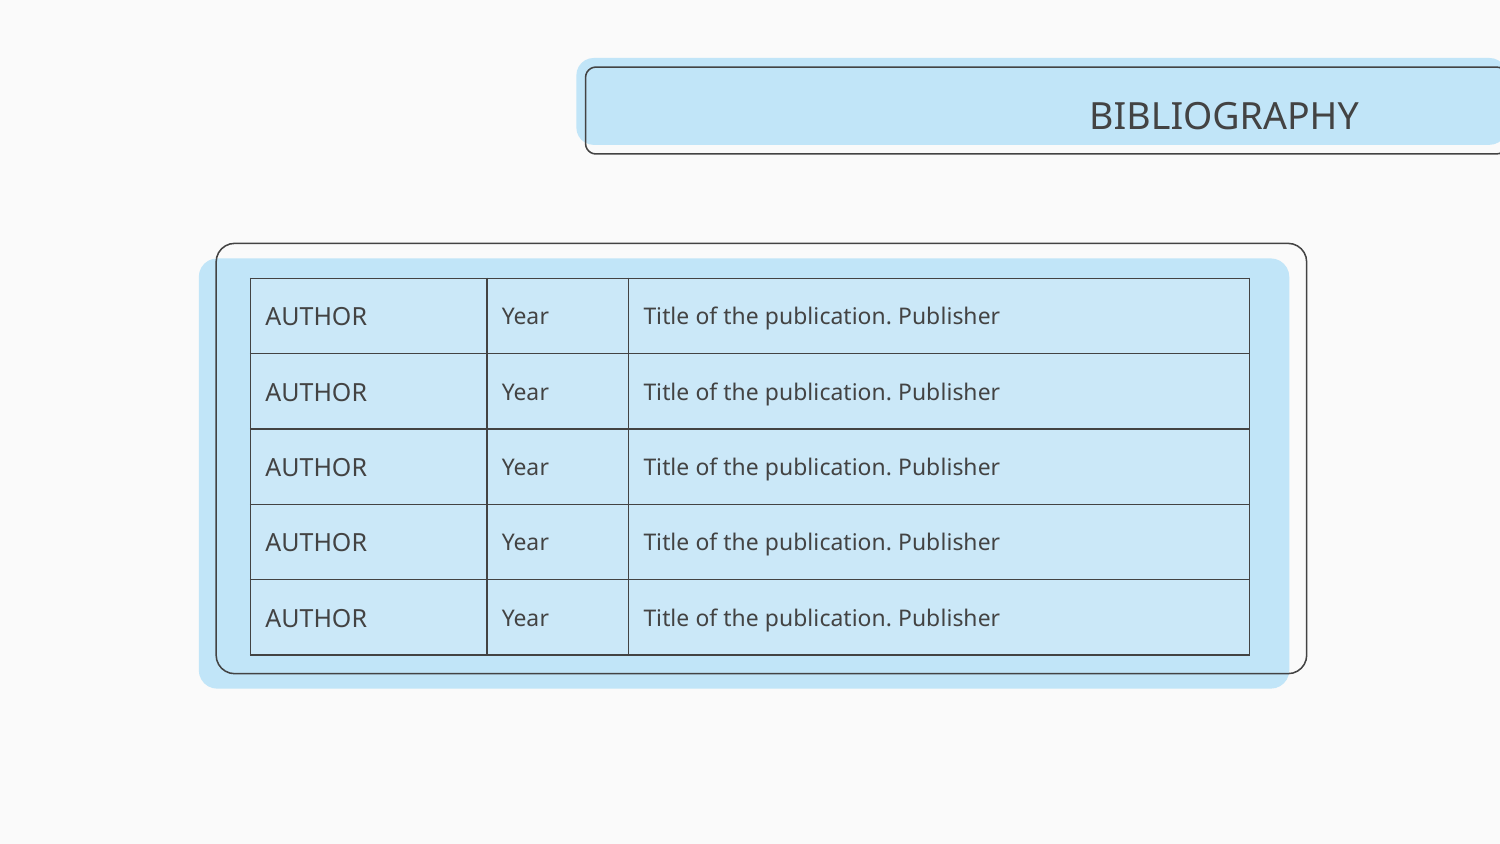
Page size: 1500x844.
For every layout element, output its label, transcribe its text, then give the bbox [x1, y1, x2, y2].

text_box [198, 243, 1307, 689]
title BIBLIOGRAPHY [849, 75, 1374, 154]
